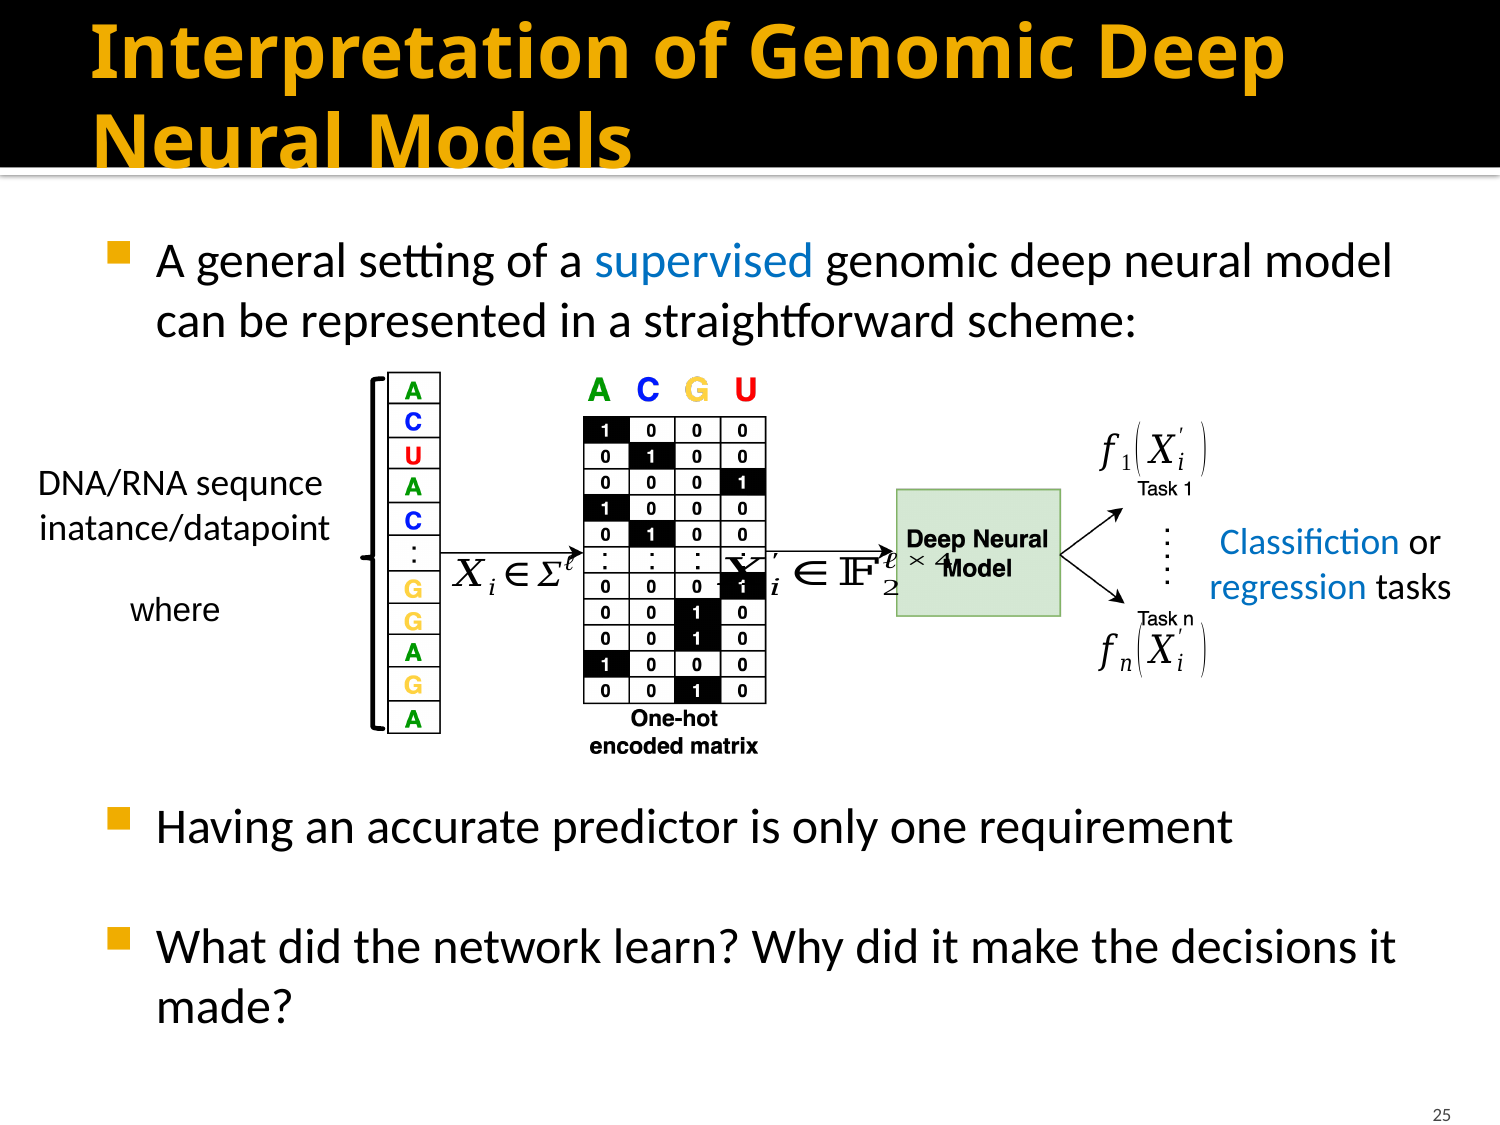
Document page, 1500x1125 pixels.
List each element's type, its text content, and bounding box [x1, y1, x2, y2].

slide_number 25 [1345, 1080, 1467, 1125]
title Interpretation of Genomic Deep Neural Models [75, 12, 1426, 175]
text_box Classifiction or regression tasks [1211, 509, 1485, 615]
picture [387, 365, 1207, 760]
text_box [361, 378, 381, 730]
text_box Having an accurate predictor is only one requirement What did the network learn? Why did it make the decisions it made? [74, 778, 1425, 1095]
text_box A general setting of a supervised genomic deep neural model can be represented in a straightforward scheme: [74, 212, 1425, 650]
